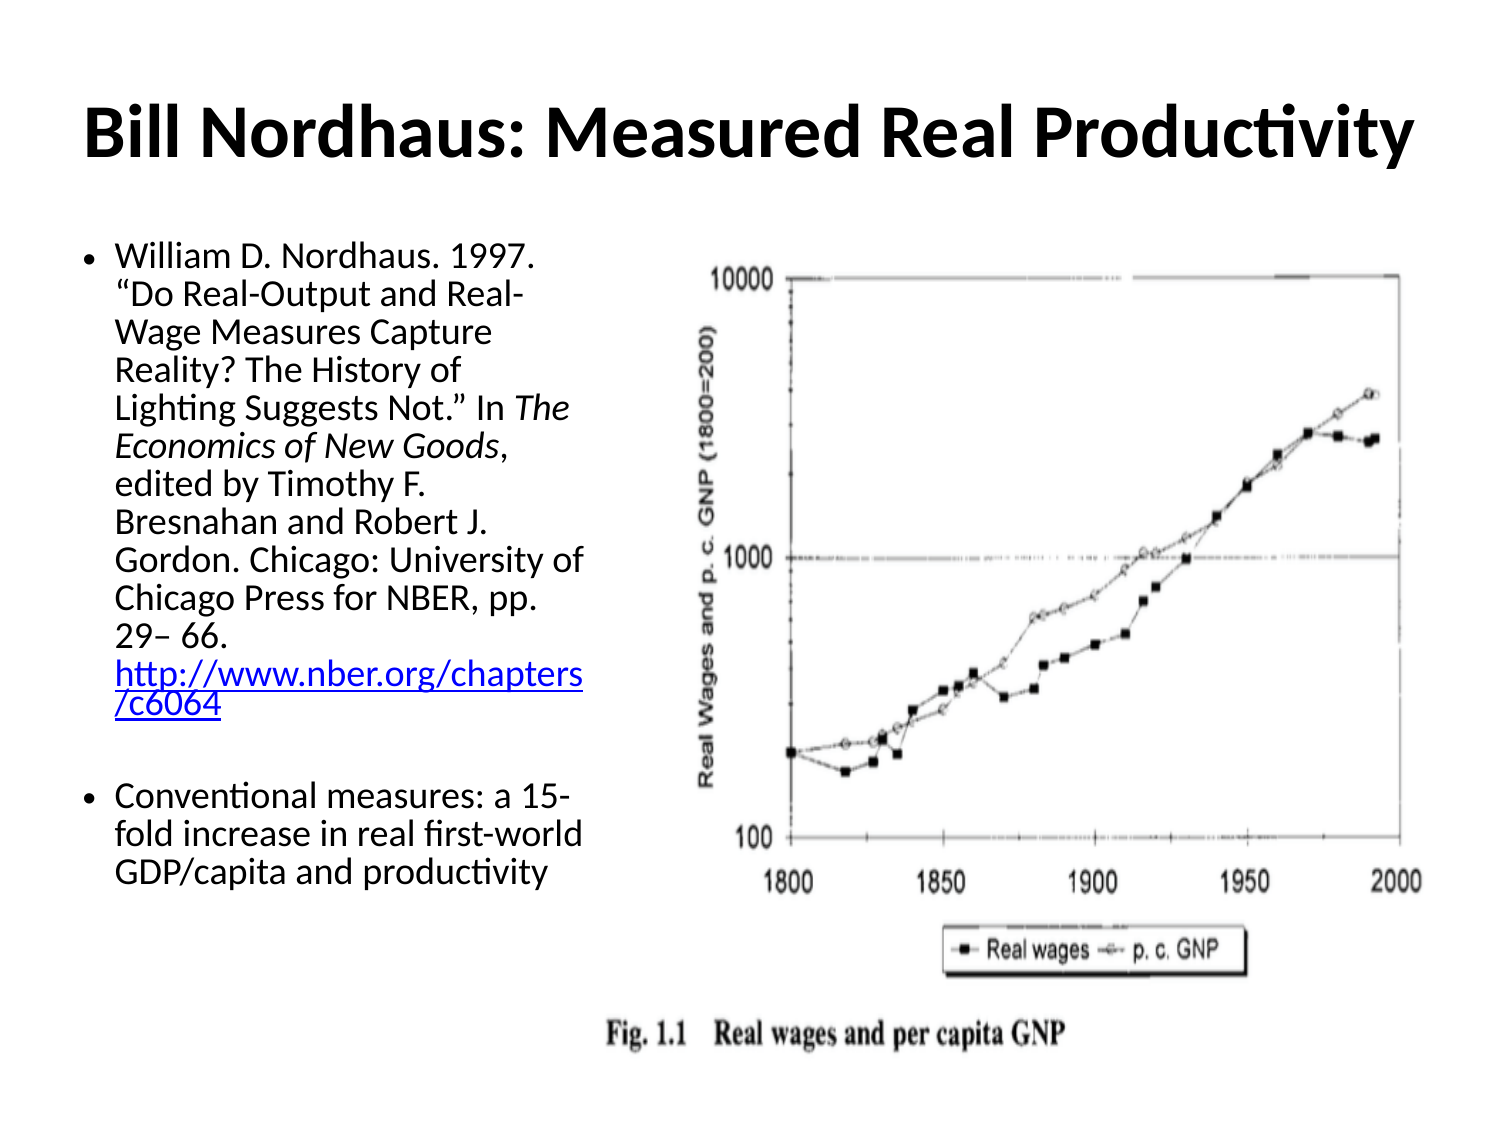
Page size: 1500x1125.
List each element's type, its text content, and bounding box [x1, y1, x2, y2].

list William D. Nordhaus. 1997. “Do Real-Output and Real-Wage Measures Capture Reality? The History of Lighting Suggests Not.” In The Economics of New Goods, edited by Timothy F. Bresnahan and Robert J. Gordon. Chicago: University of Chicago Press for NBER, pp. 29– 66. http://www.nber.org/chapters/c6064 Conventional measures: a 15-fold increase in real first-world GDP/capita and productivity [74, 232, 591, 1067]
picture [591, 232, 1426, 1067]
title Bill Nordhaus: Measured Real Productivity [74, 44, 1426, 232]
